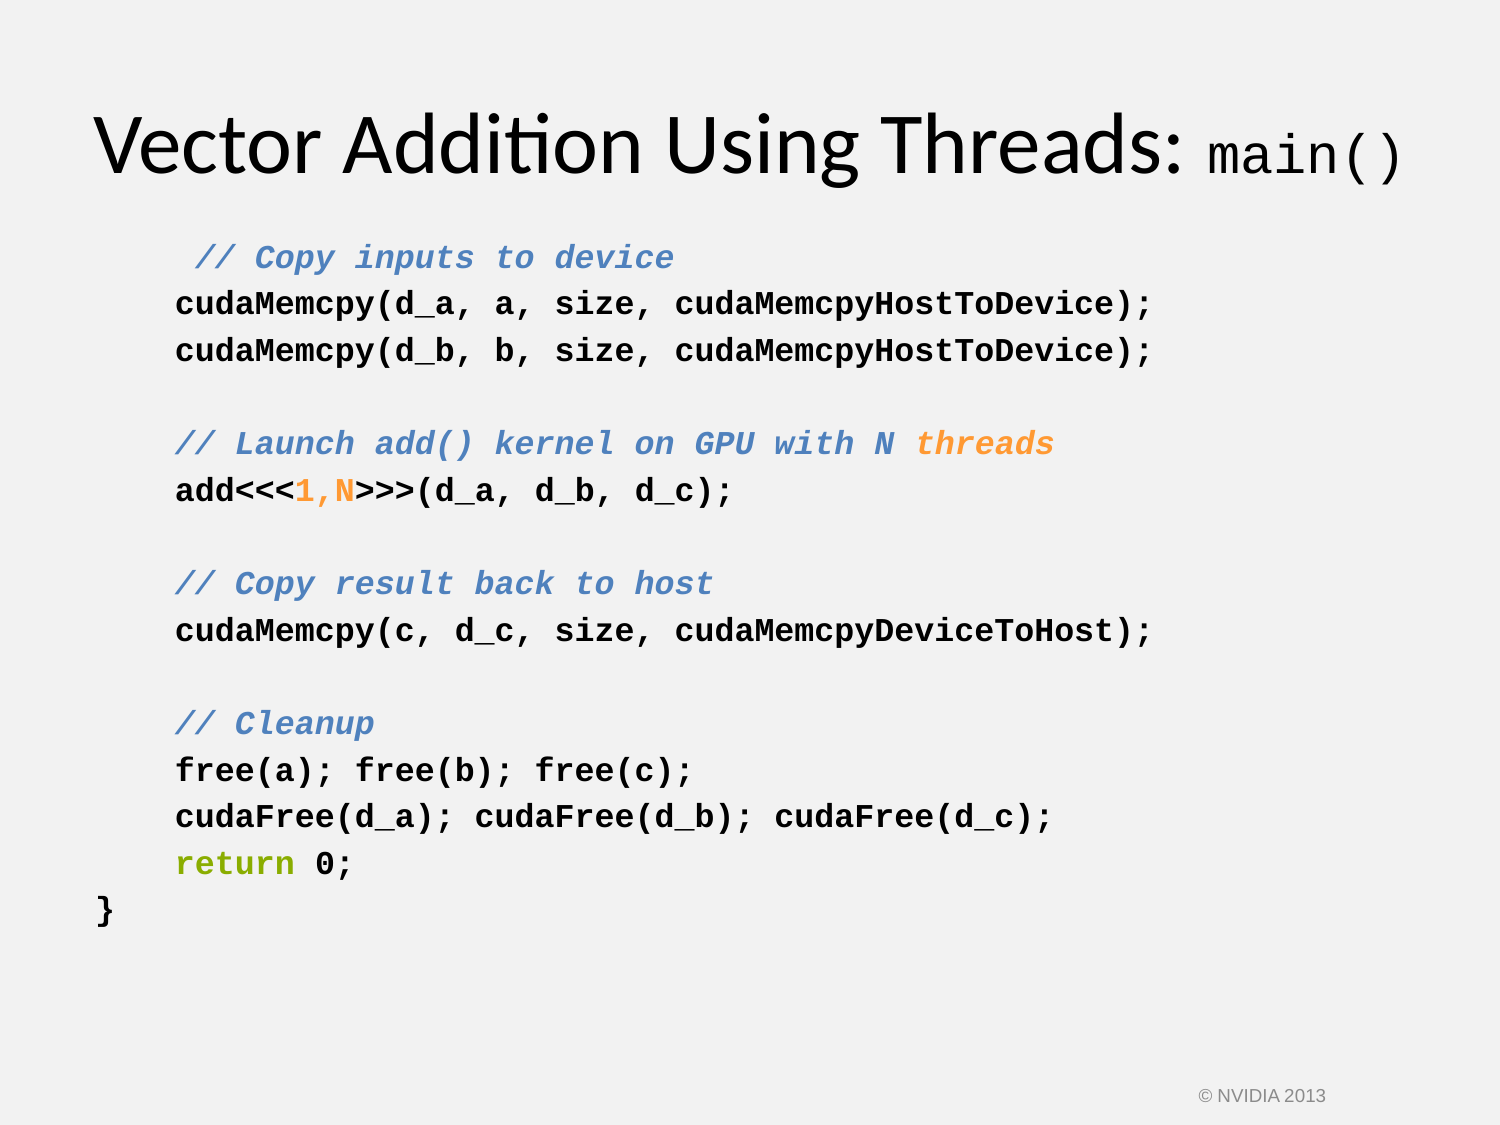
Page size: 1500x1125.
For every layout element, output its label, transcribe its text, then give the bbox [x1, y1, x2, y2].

footer © NVIDIA 2013 [1025, 1065, 1500, 1125]
text_box // Copy inputs to device cudaMemcpy(d_a, a, size, cudaMemcpyHostToDevice); cudaMemcpy(d_b, b, size, cudaMemcpyHostToDevice); // Launch add() kernel on GPU with N threads add<<<1,N>>>(d_a, d_b, d_c); // Copy result back to host cudaMemcpy(c, d_c, size, cudaMemcpyDeviceToHost); // Cleanup free(a); free(b); free(c); cudaFree(d_a); cudaFree(d_b); cudaFree(d_c); return 0; } [0, 227, 1500, 1072]
title Vector Addition Using Threads: main() [75, 45, 1425, 227]
